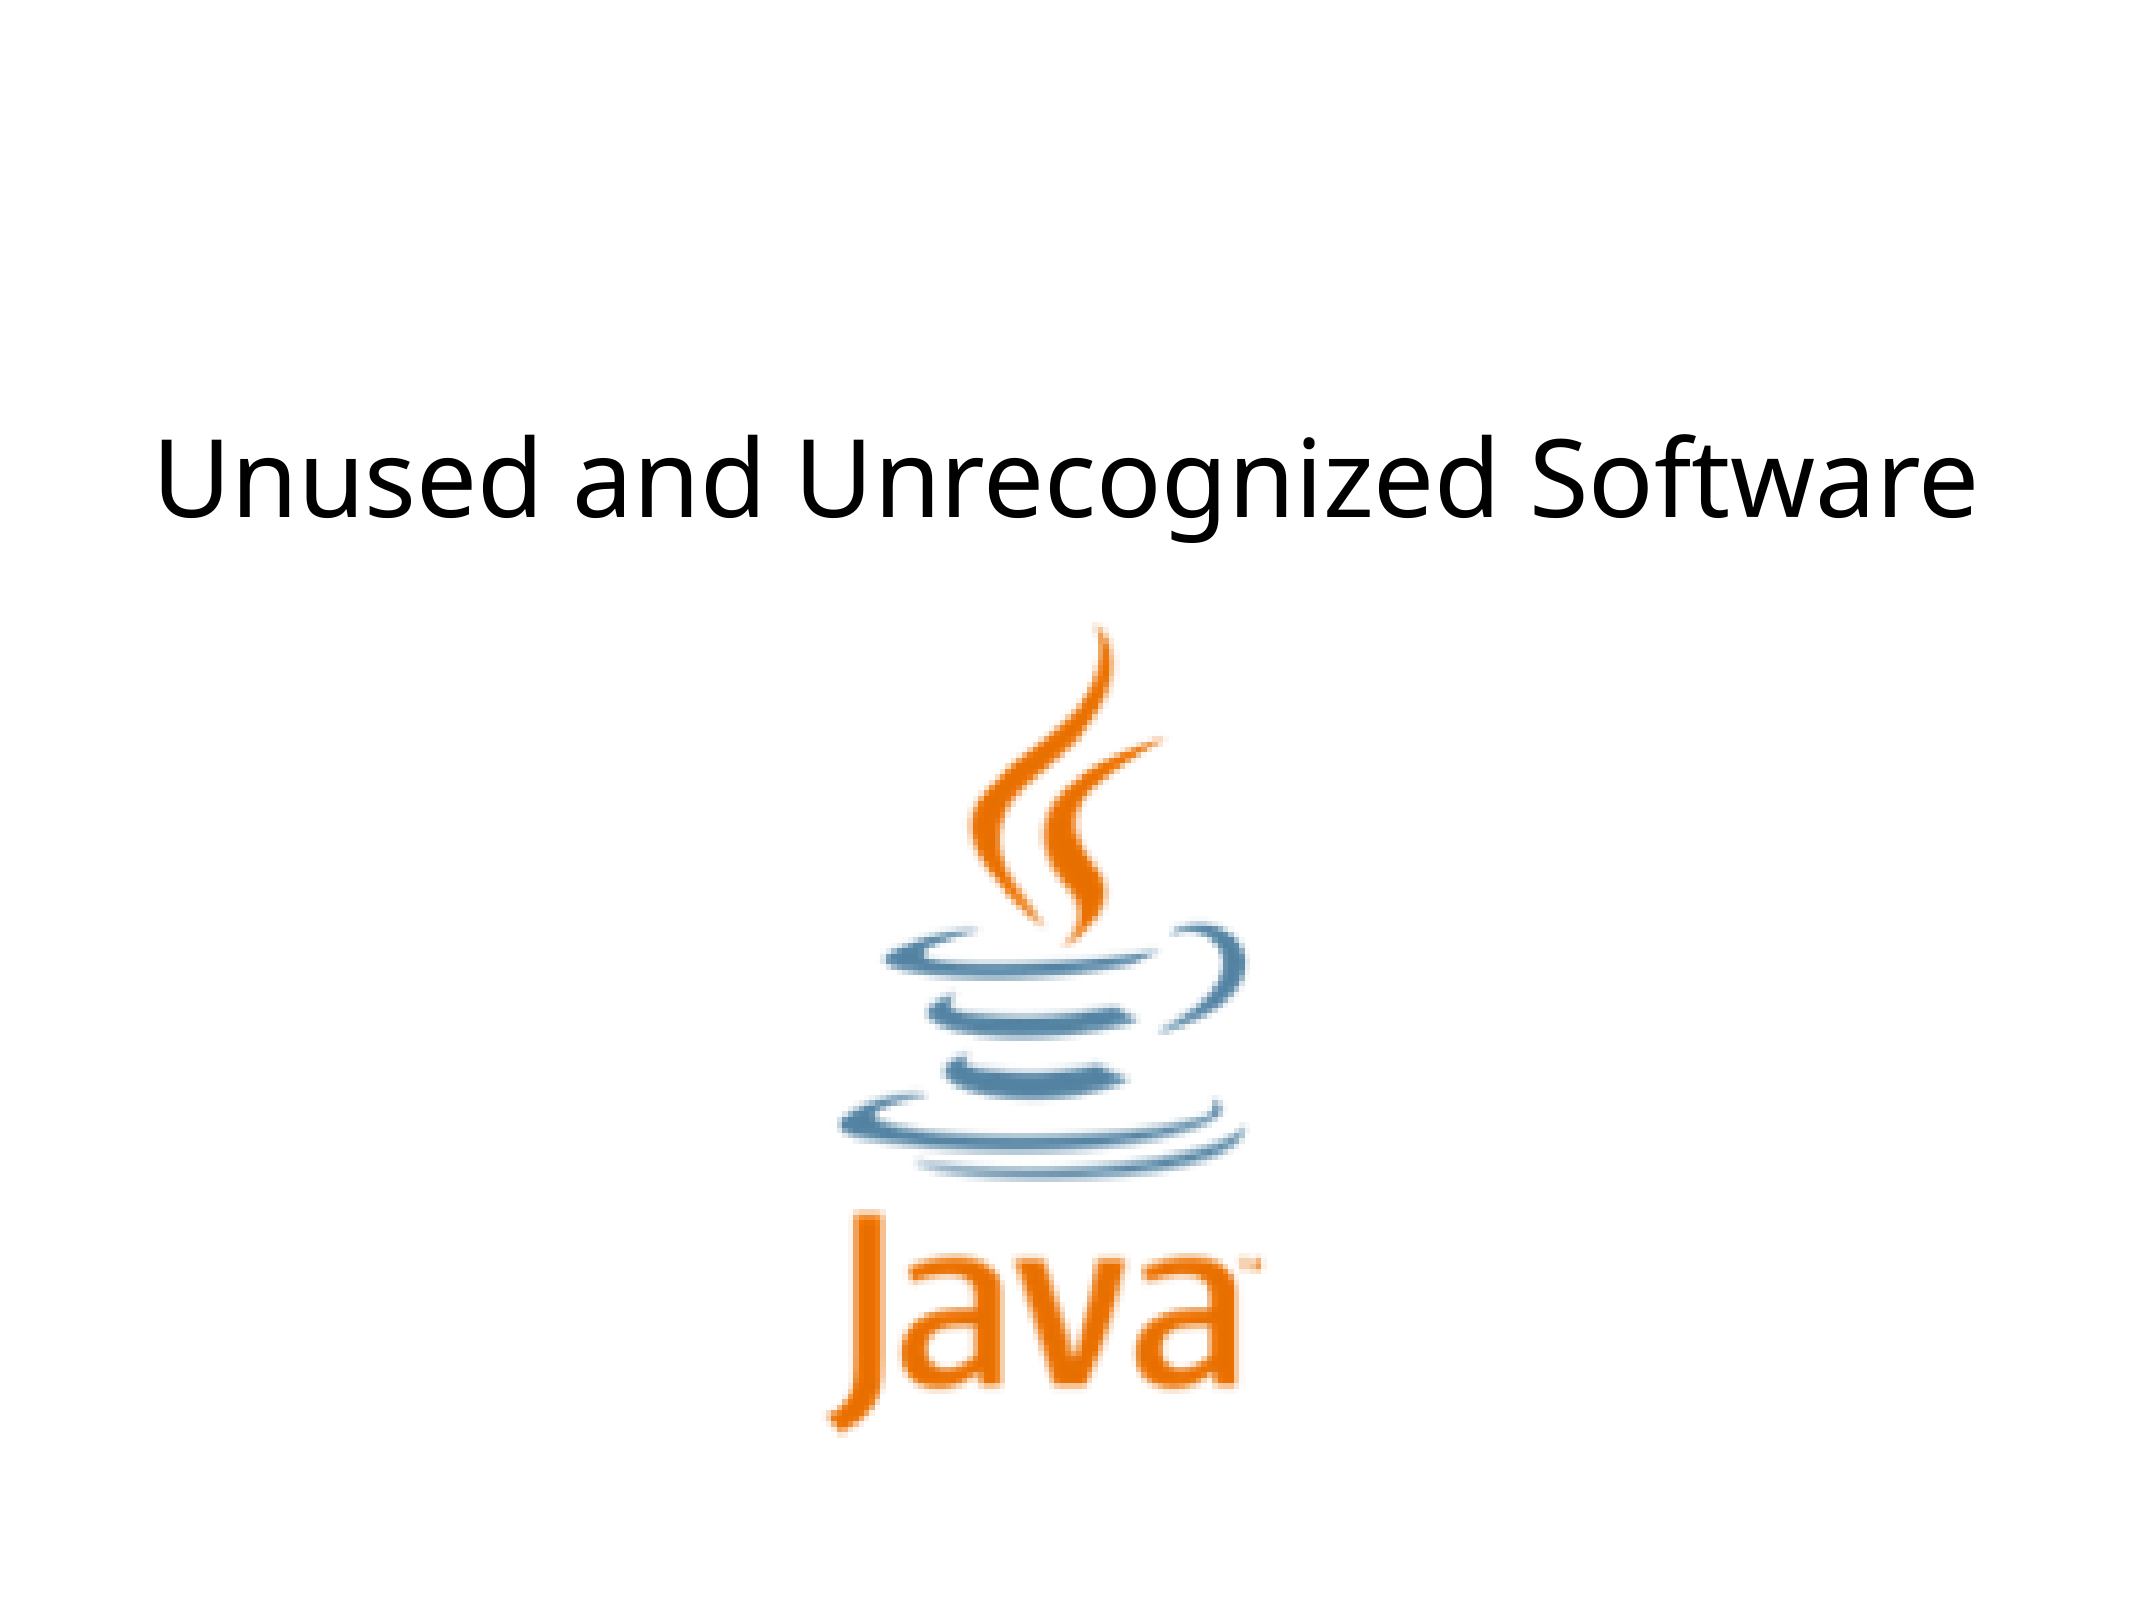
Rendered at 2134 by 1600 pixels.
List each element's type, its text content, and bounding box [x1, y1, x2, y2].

text_box Unused and Unrecognized Software [143, 400, 1990, 548]
picture [821, 617, 1267, 1438]
